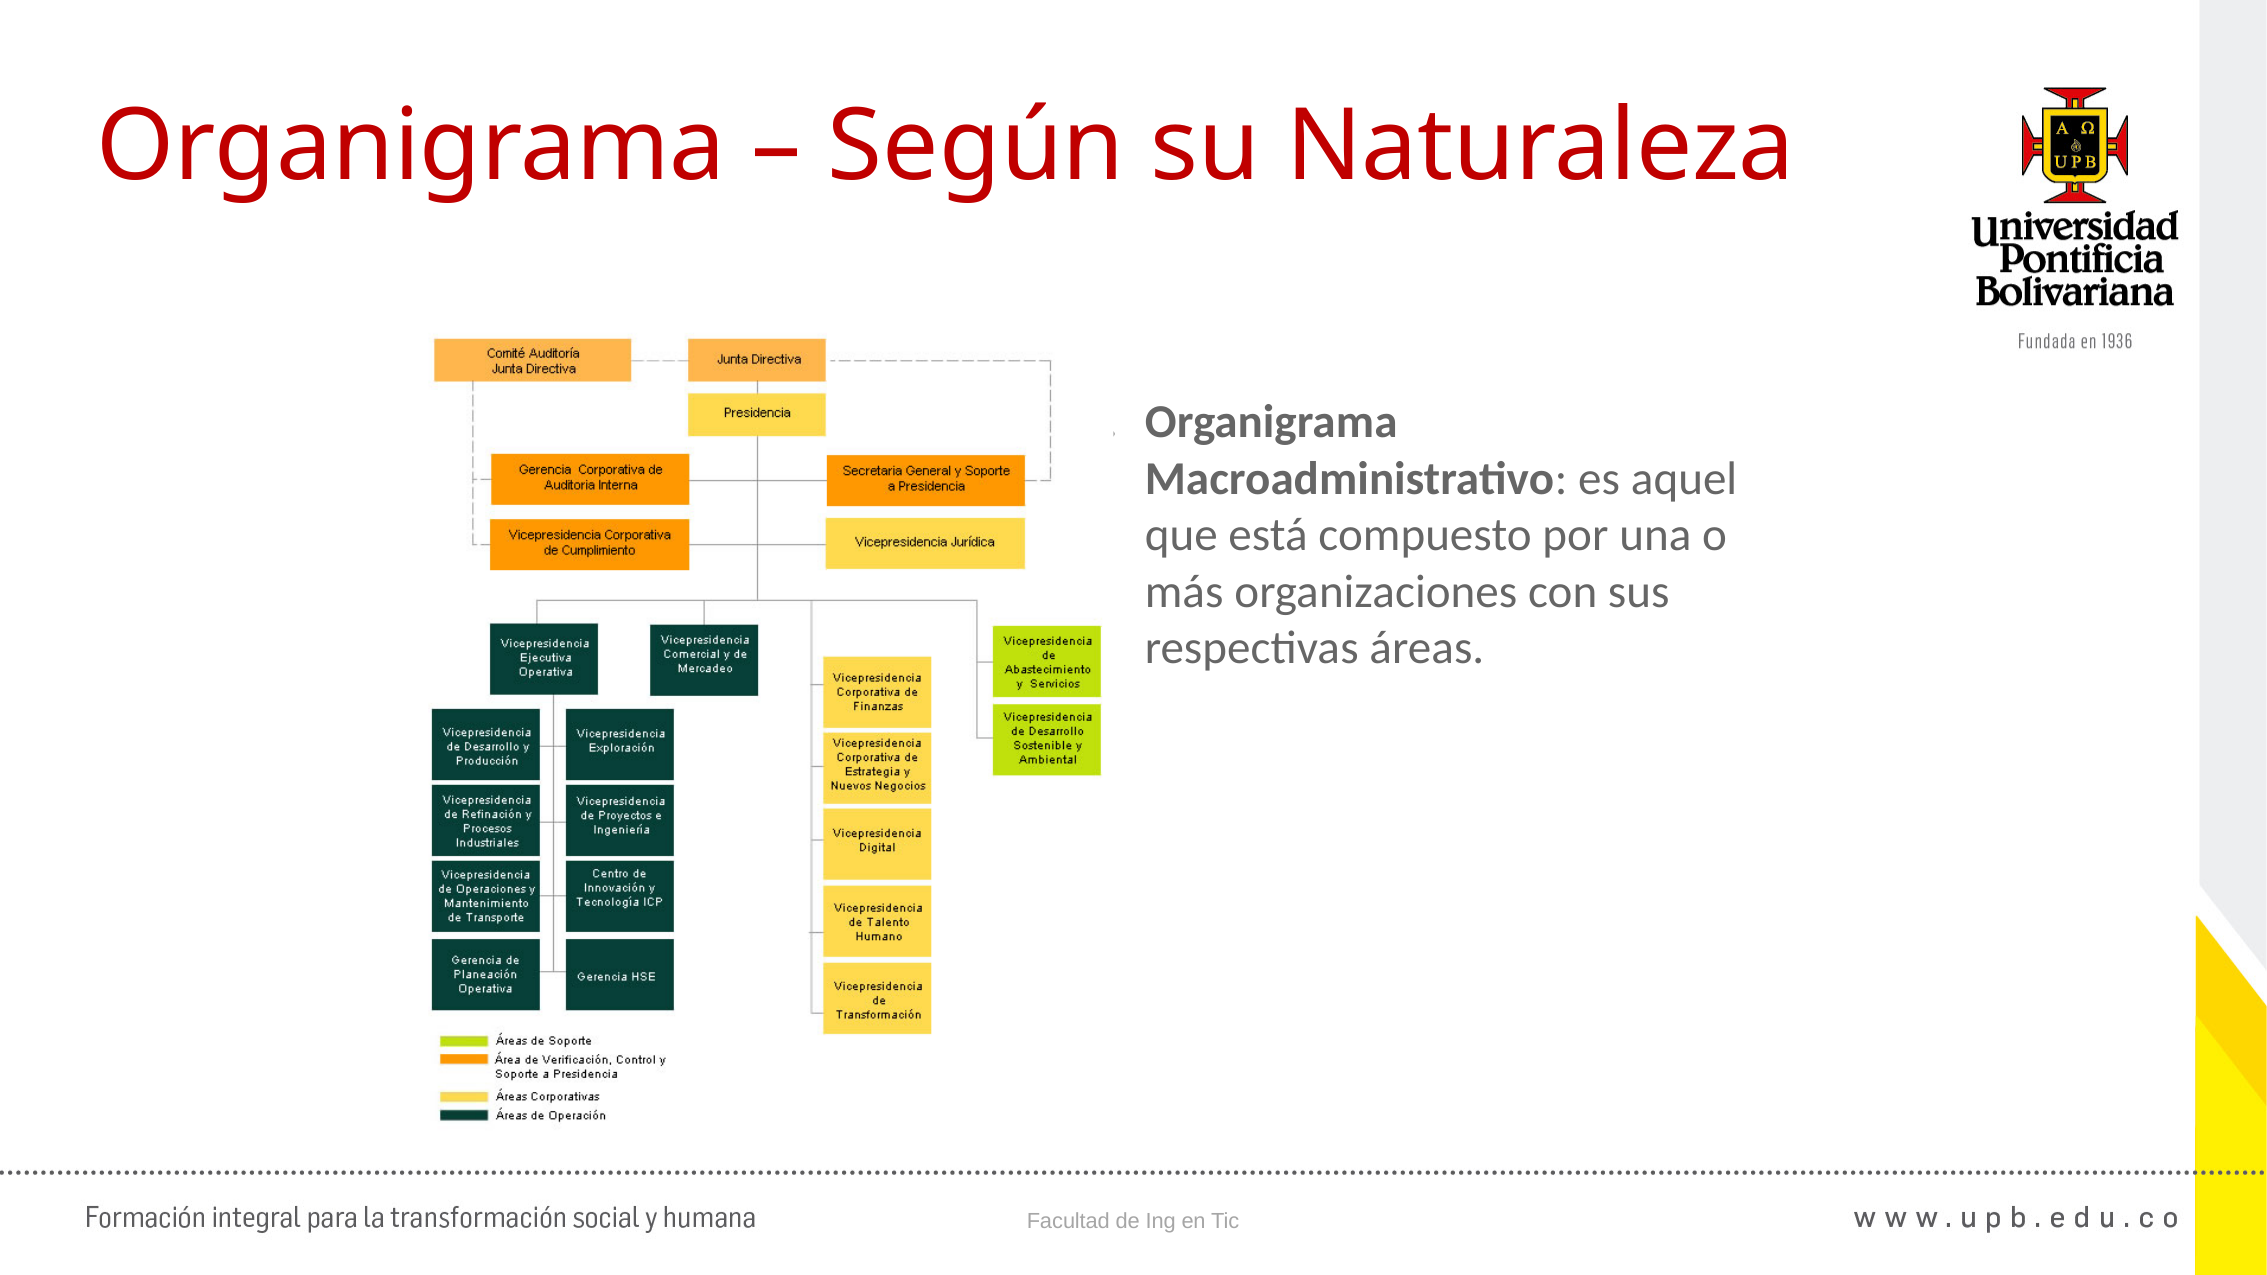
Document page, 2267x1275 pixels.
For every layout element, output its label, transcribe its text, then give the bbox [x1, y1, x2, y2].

title Organigrama – Según su Naturaleza [81, 83, 1954, 212]
picture [0, 0, 2267, 1275]
text_box Organigrama Macroadministrativo: es aquel que está compuesto por una o más organizaciones con sus respectivas áreas. [1114, 383, 1763, 738]
